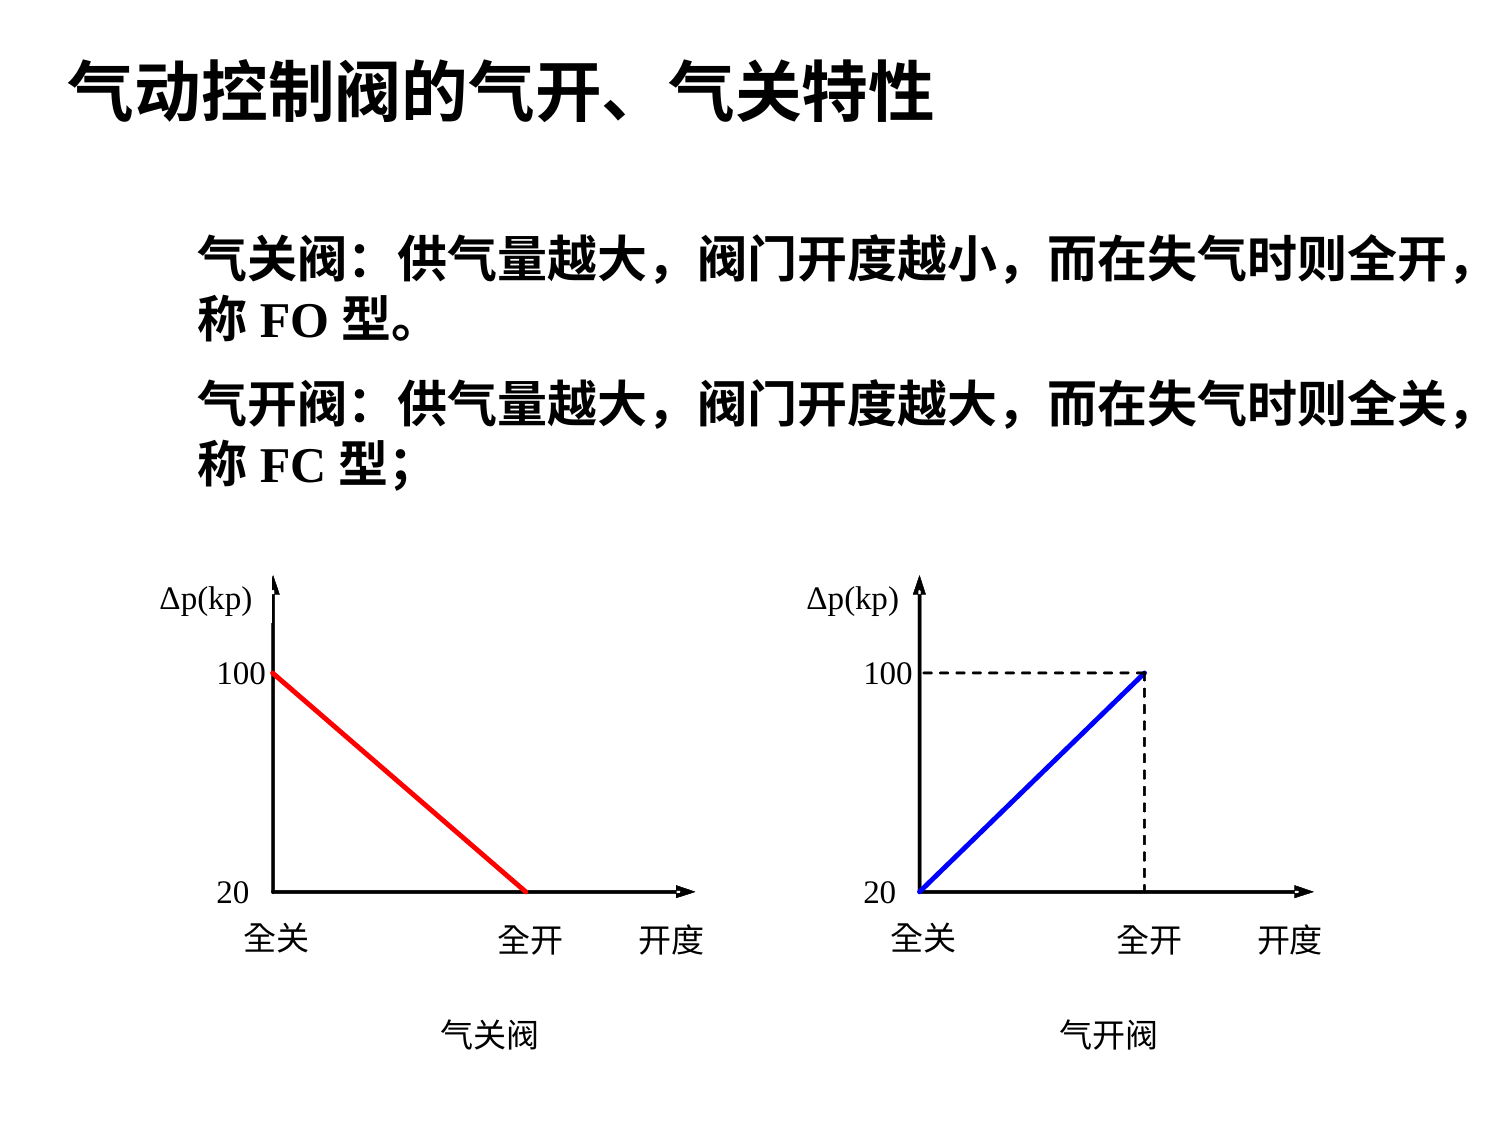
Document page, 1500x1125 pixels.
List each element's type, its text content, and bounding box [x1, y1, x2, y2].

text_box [159, 573, 1341, 1062]
text_box 气动控制阀的气开、气关特性 [53, 42, 990, 138]
text_box 气关阀：供气量越大，阀门开度越小，而在失气时则全开，称FO型。 气开阀：供气量越大，阀门开度越大，而在失气时则全关，称FC型； [183, 220, 1471, 500]
